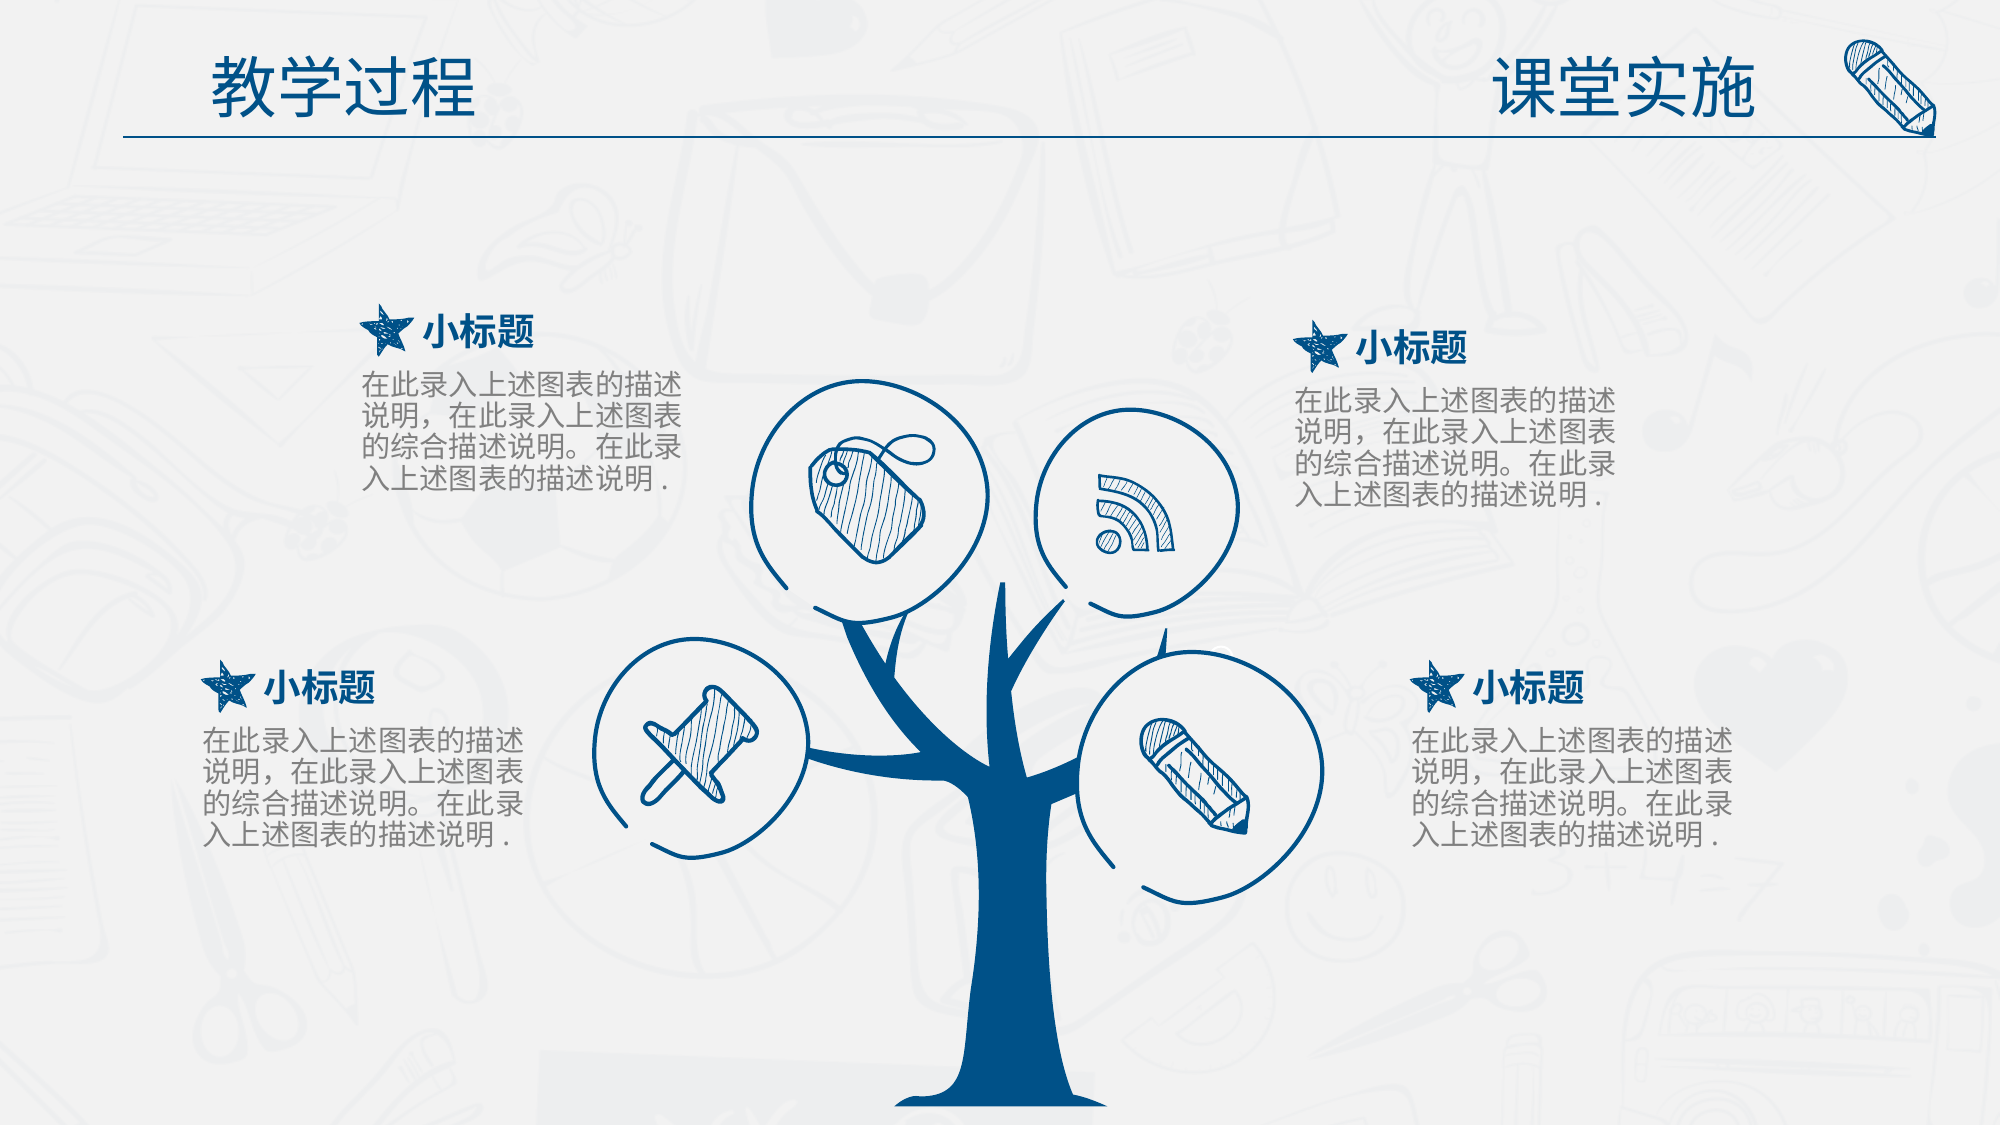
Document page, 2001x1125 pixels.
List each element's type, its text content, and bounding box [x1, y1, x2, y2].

text_box 教学过程 [195, 48, 645, 118]
text_box [809, 582, 1108, 1107]
text_box [1210, 645, 1232, 651]
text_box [593, 638, 809, 856]
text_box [346, 300, 722, 506]
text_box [1034, 408, 1239, 615]
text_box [749, 380, 989, 621]
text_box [1280, 316, 1656, 522]
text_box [187, 656, 564, 862]
text_box [1158, 628, 1168, 651]
text_box 课堂实施 [1475, 48, 1925, 118]
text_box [1075, 651, 1323, 901]
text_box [1396, 656, 1773, 862]
